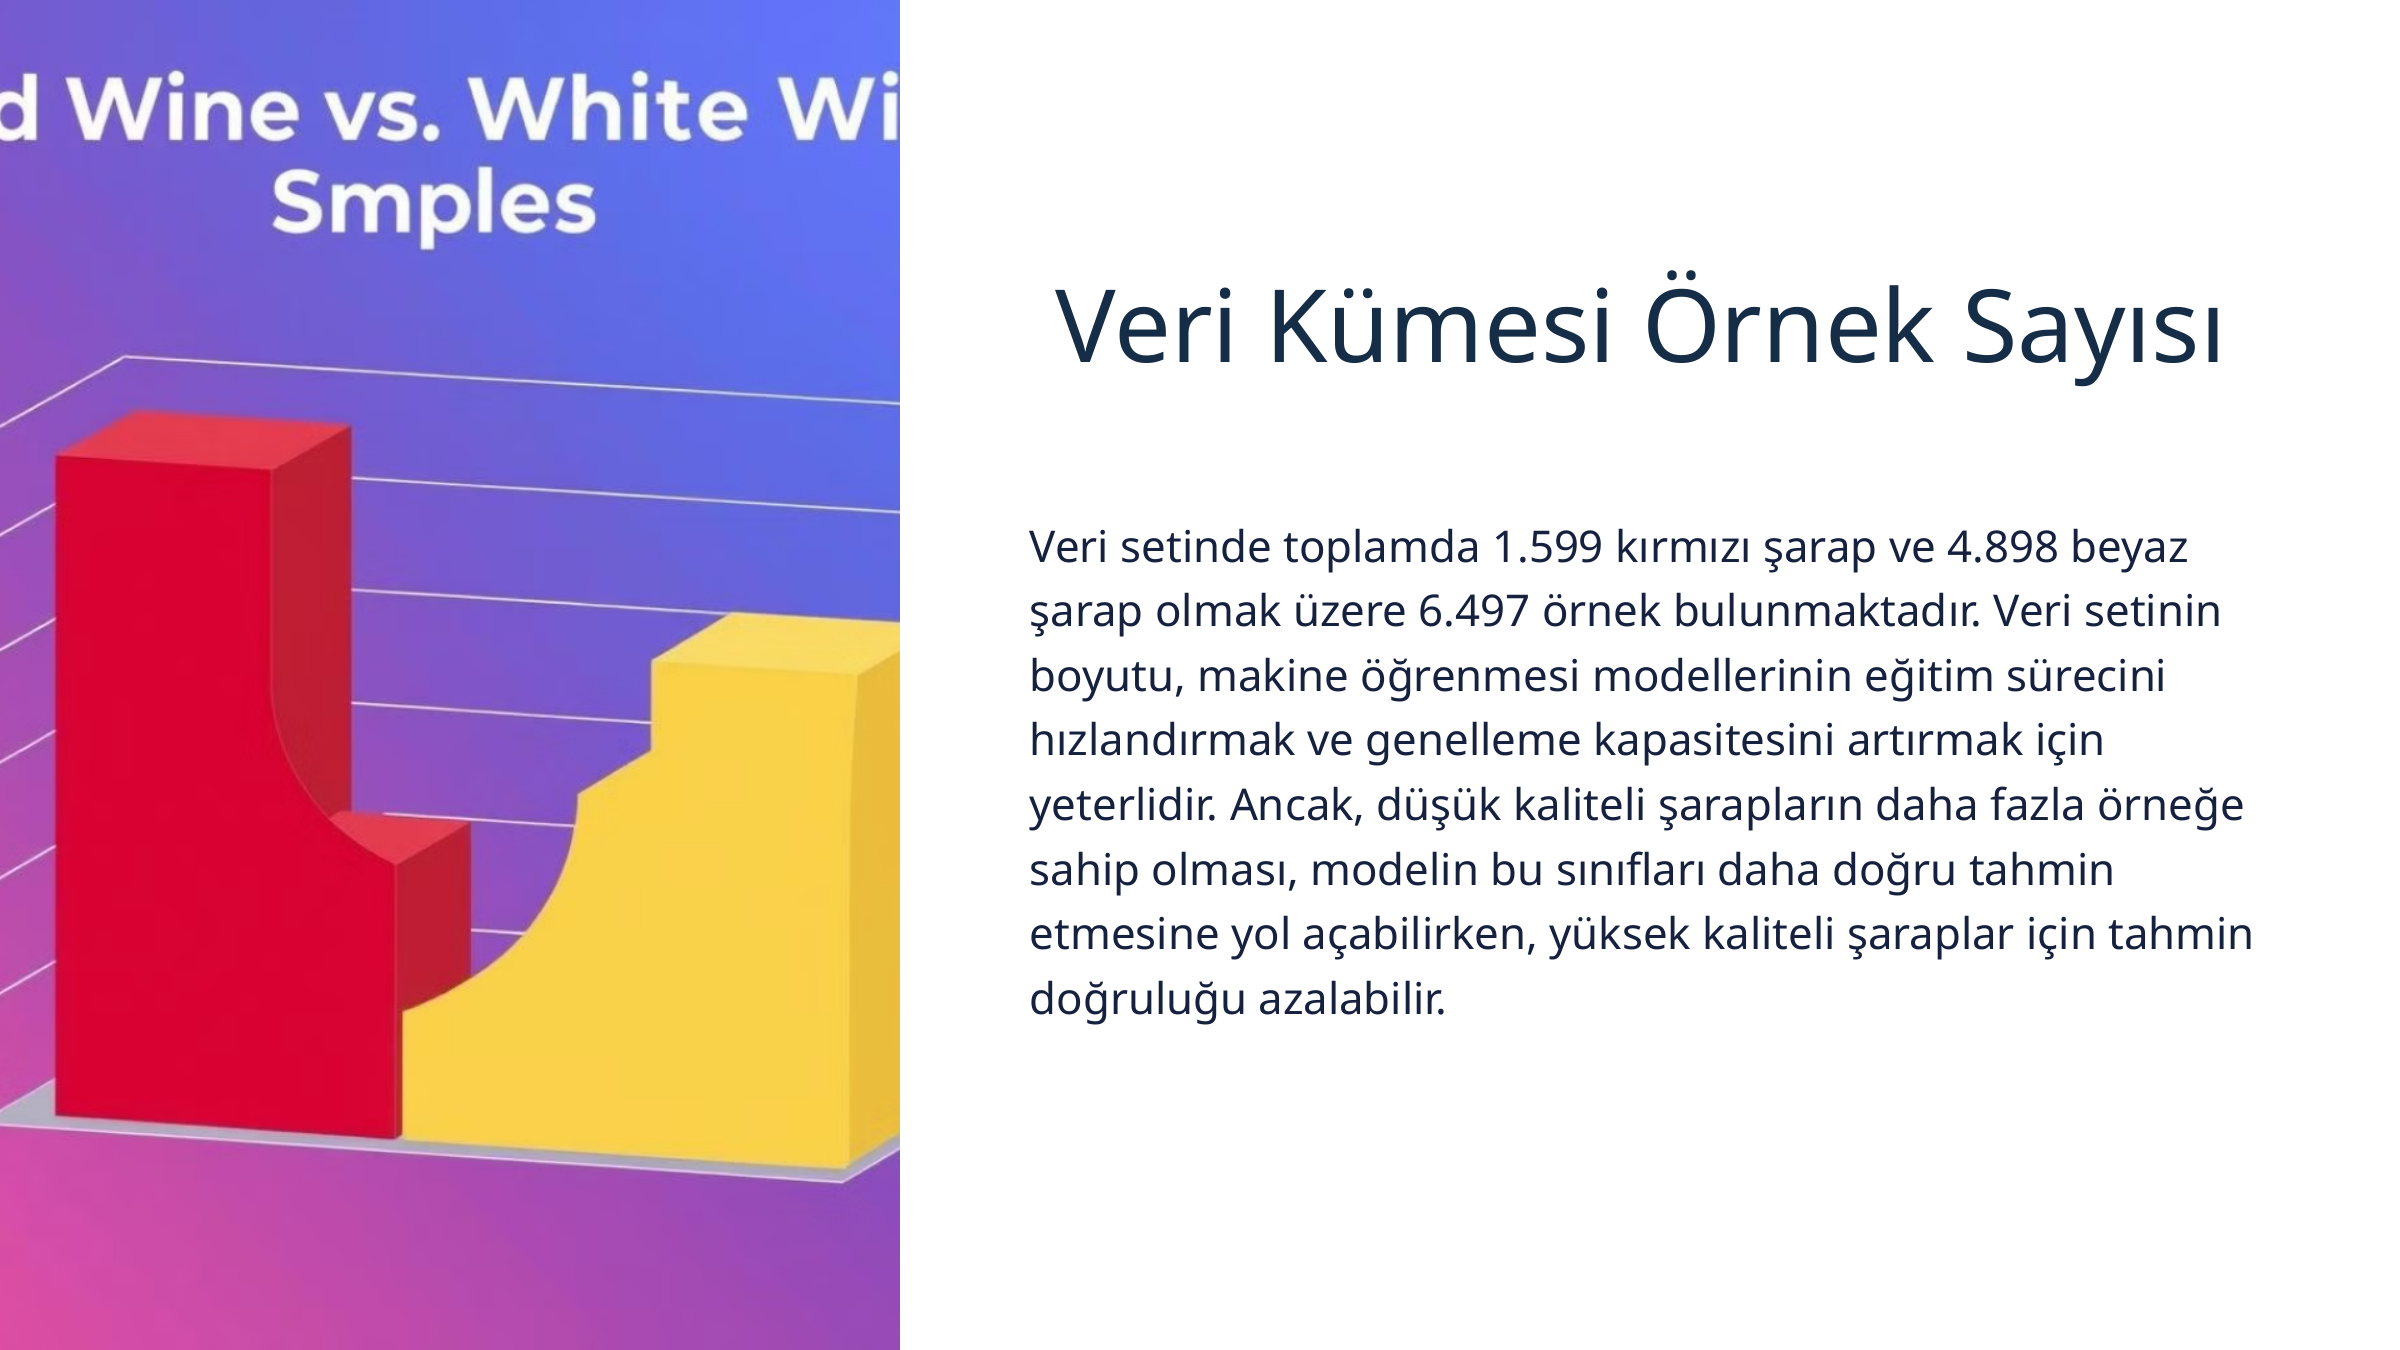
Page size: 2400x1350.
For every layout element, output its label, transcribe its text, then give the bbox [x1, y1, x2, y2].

text_box Veri setinde toplamda 1.599 kırmızı şarap ve 4.898 beyaz şarap olmak üzere 6.497 örnek bulunmaktadır. Veri setinin boyutu, makine öğrenmesi modellerinin eğitim sürecini hızlandırmak ve genelleme kapasitesini artırmak için yeterlidir. Ancak, düşük kaliteli şarapların daha fazla örneğe sahip olması, modelin bu sınıfları daha doğru tahmin etmesine yol açabilirken, yüksek kaliteli şaraplar için tahmin doğruluğu azalabilir. [1029, 506, 2286, 766]
picture [0, 0, 900, 1350]
text_box Veri Kümesi Örnek Sayısı [1055, 256, 2103, 383]
